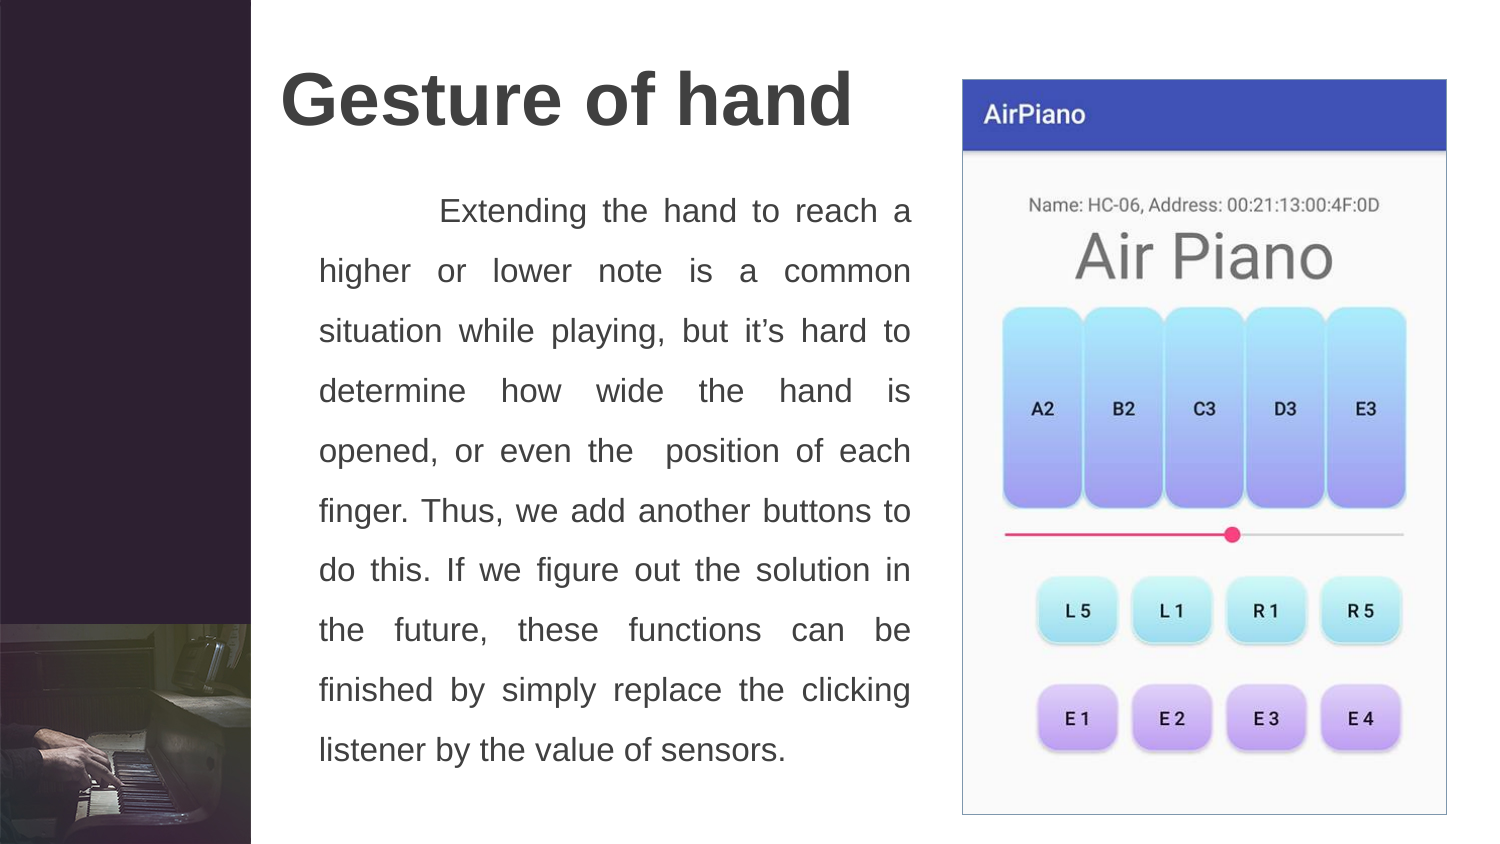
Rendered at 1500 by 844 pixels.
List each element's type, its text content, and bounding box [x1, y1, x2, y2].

title Gesture of hand [265, 0, 1500, 146]
picture [0, 0, 1500, 844]
list Extending the hand to reach a higher or lower note is a common situation while playing, but it’s hard to determine how wide the hand is opened, or even the position of each finger. Thus, we add another buttons to do this. If we figure out the solution in the future, these functions can be finished by simply replace the clicking listener by the value of sensors. [253, 161, 928, 800]
